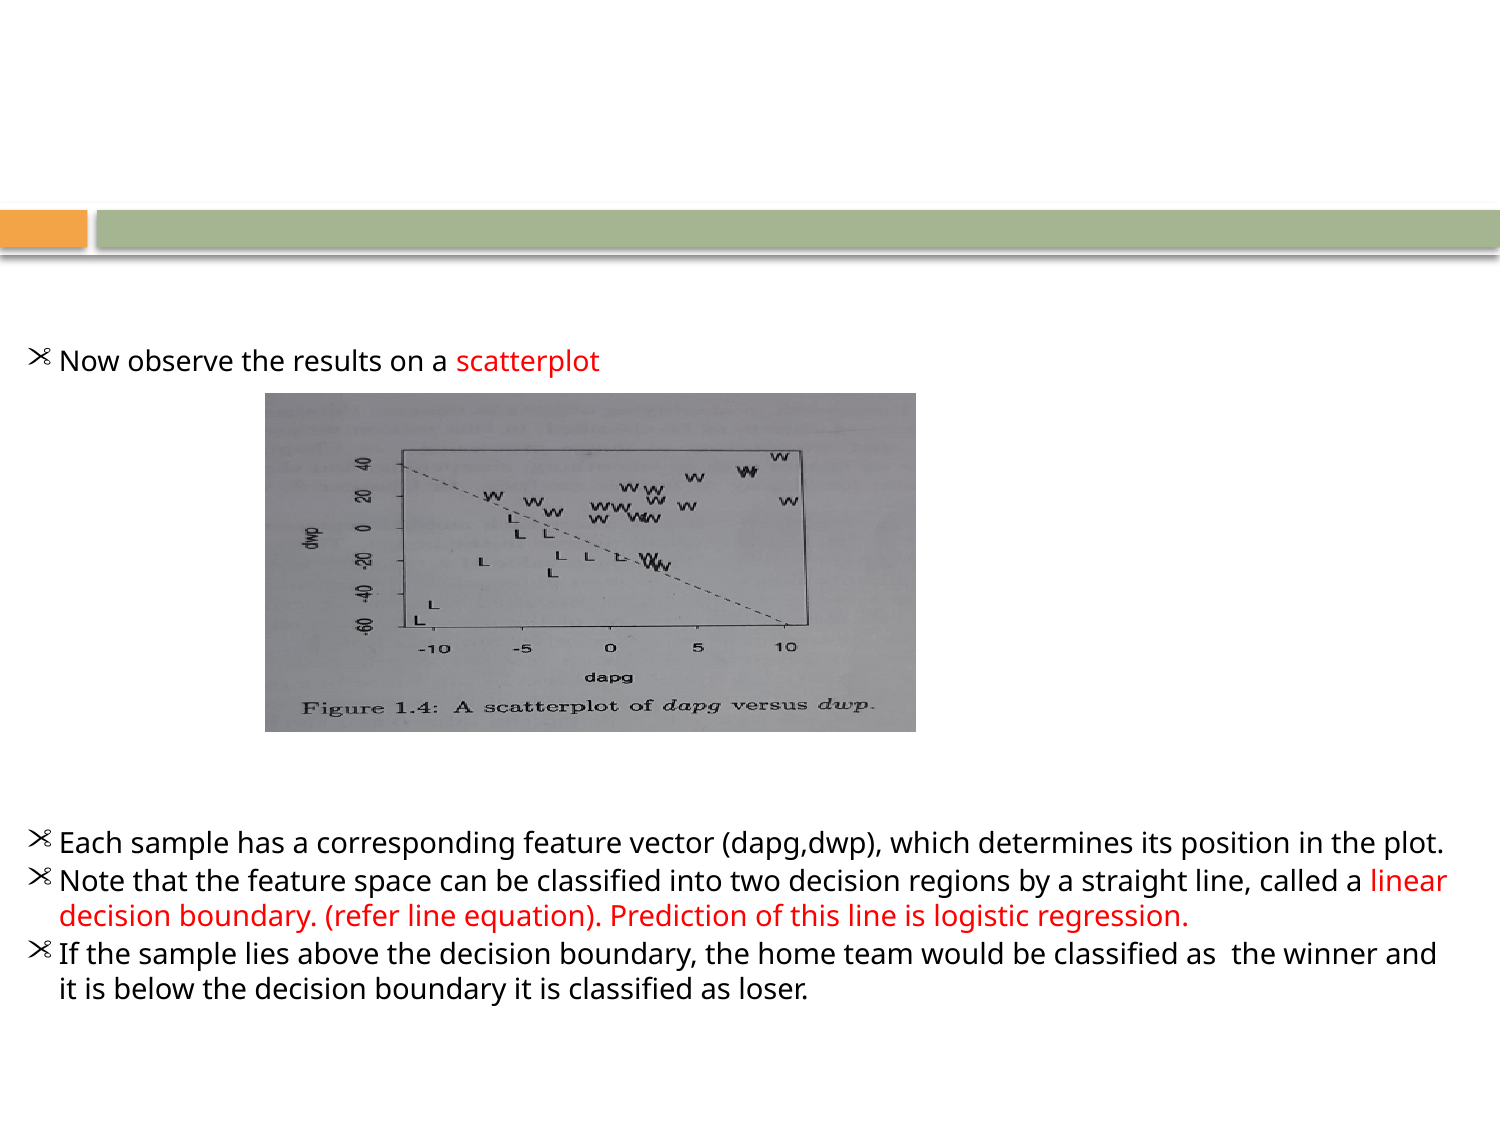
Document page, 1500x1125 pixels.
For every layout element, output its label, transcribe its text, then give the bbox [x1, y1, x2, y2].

list Now observe the results on a scatterplot Each sample has a corresponding feature vector (dapg,dwp), which determines its position in the plot. Note that the feature space can be classified into two decision regions by a straight line, called a linear decision boundary. (refer line equation). Prediction of this line is logistic regression. If the sample lies above the decision boundary, the home team would be classified as the winner and it is below the decision boundary it is classified as loser. [17, 338, 1459, 1024]
picture [265, 393, 916, 732]
